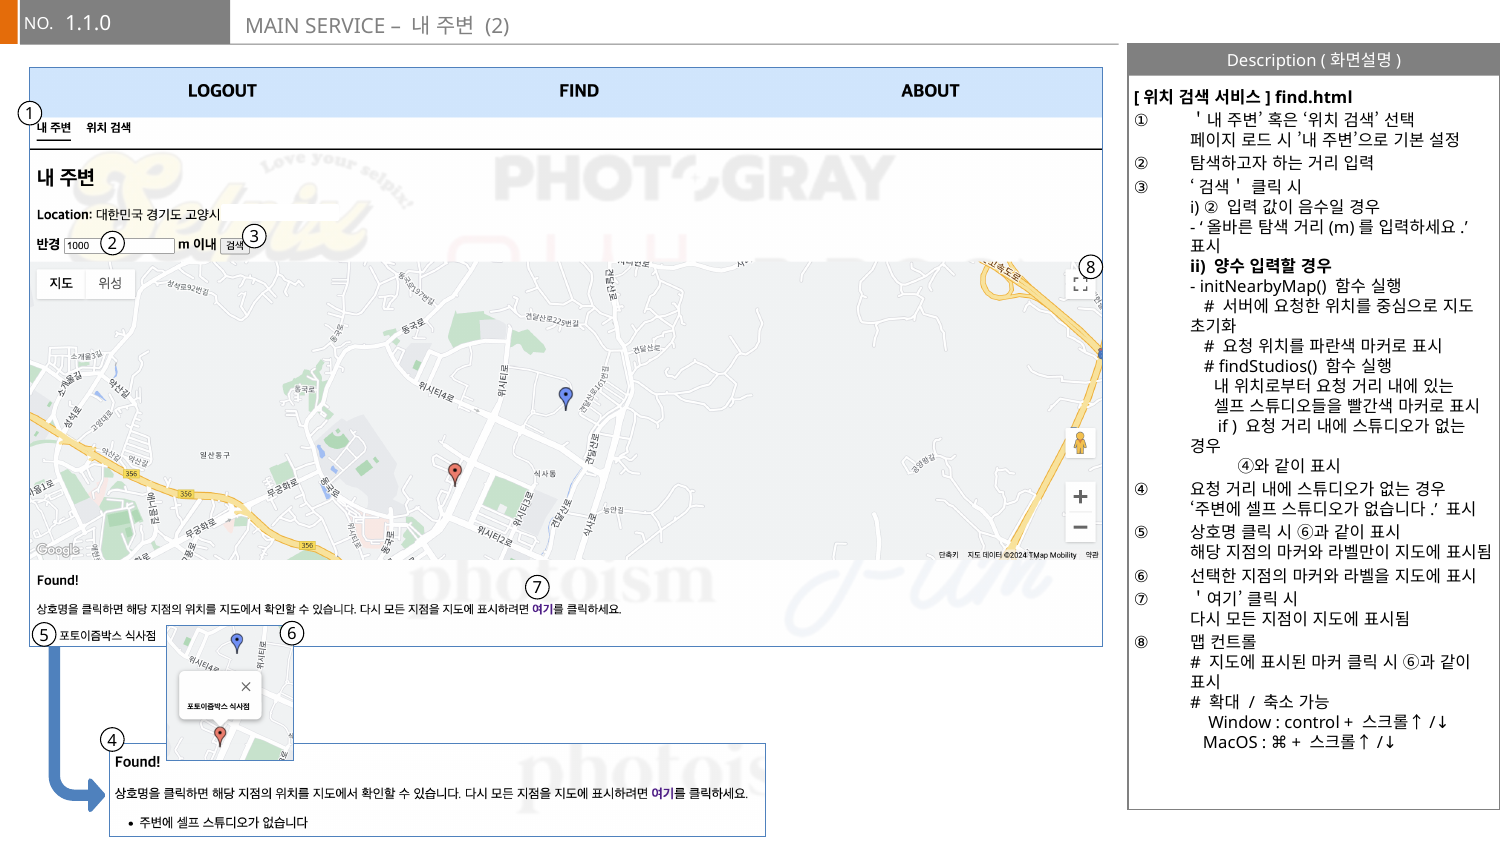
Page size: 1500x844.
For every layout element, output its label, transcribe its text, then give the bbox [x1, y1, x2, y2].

text_box 1 [15, 100, 24, 126]
list [위치 검색 서비스] find.html ＇내 주변’ 혹은 ‘위치 검색’ 선택 페이지 로드 시 ’내 주변’으로 기본 설정 탐색하고자 하는 거리 입력 ‘검색＇ 클릭 시 i) ② 입력 값이 음수일 경우 - ‘올바른 탐색 거리(m)를 입력하세요.’ 표시 ii) 양수 입력할 경우 - initNearbyMap() 함수 실행 # 서버에 요청한 위치를 중심으로 지도 초기화 # 요청 위치를 파란색 마커로 표시 # findStudios() 함수 실행 내 위치로부터 요청 거리 내에 있는 셀프 스튜디오들을 빨간색 마커로 표시 if ) 요청 거리 내에 스튜디오가 없는 경우 ④와 같이 표시 요청 거리 내에 스튜디오가 없는 경우 ‘주변에 셀프 스튜디오가 없습니다.’ 표시 상호명 클릭 시 ⑥과 같이 표시 해당 지점의 마커와 라벨만이 지도에 표시됨 선택한 지점의 마커와 라벨을 지도에 표시 ＇여기’ 클릭 시 다시 모든 지점이 지도에 표시됨 맵 컨트롤 # 지도에 표시된 마커 클릭 시 ⑥과 같이 표시 # 확대 / 축소 가능 Window : control + 스크롤↑/↓ MacOS : ⌘ + 스크롤↑/↓ [1128, 79, 1500, 812]
picture [29, 67, 1103, 838]
text_box 4 [98, 725, 127, 751]
list 1.1.0 [64, 2, 231, 50]
title MAIN SERVICE – 내 주변 (2) [230, 4, 1117, 53]
text_box [48, 655, 104, 812]
